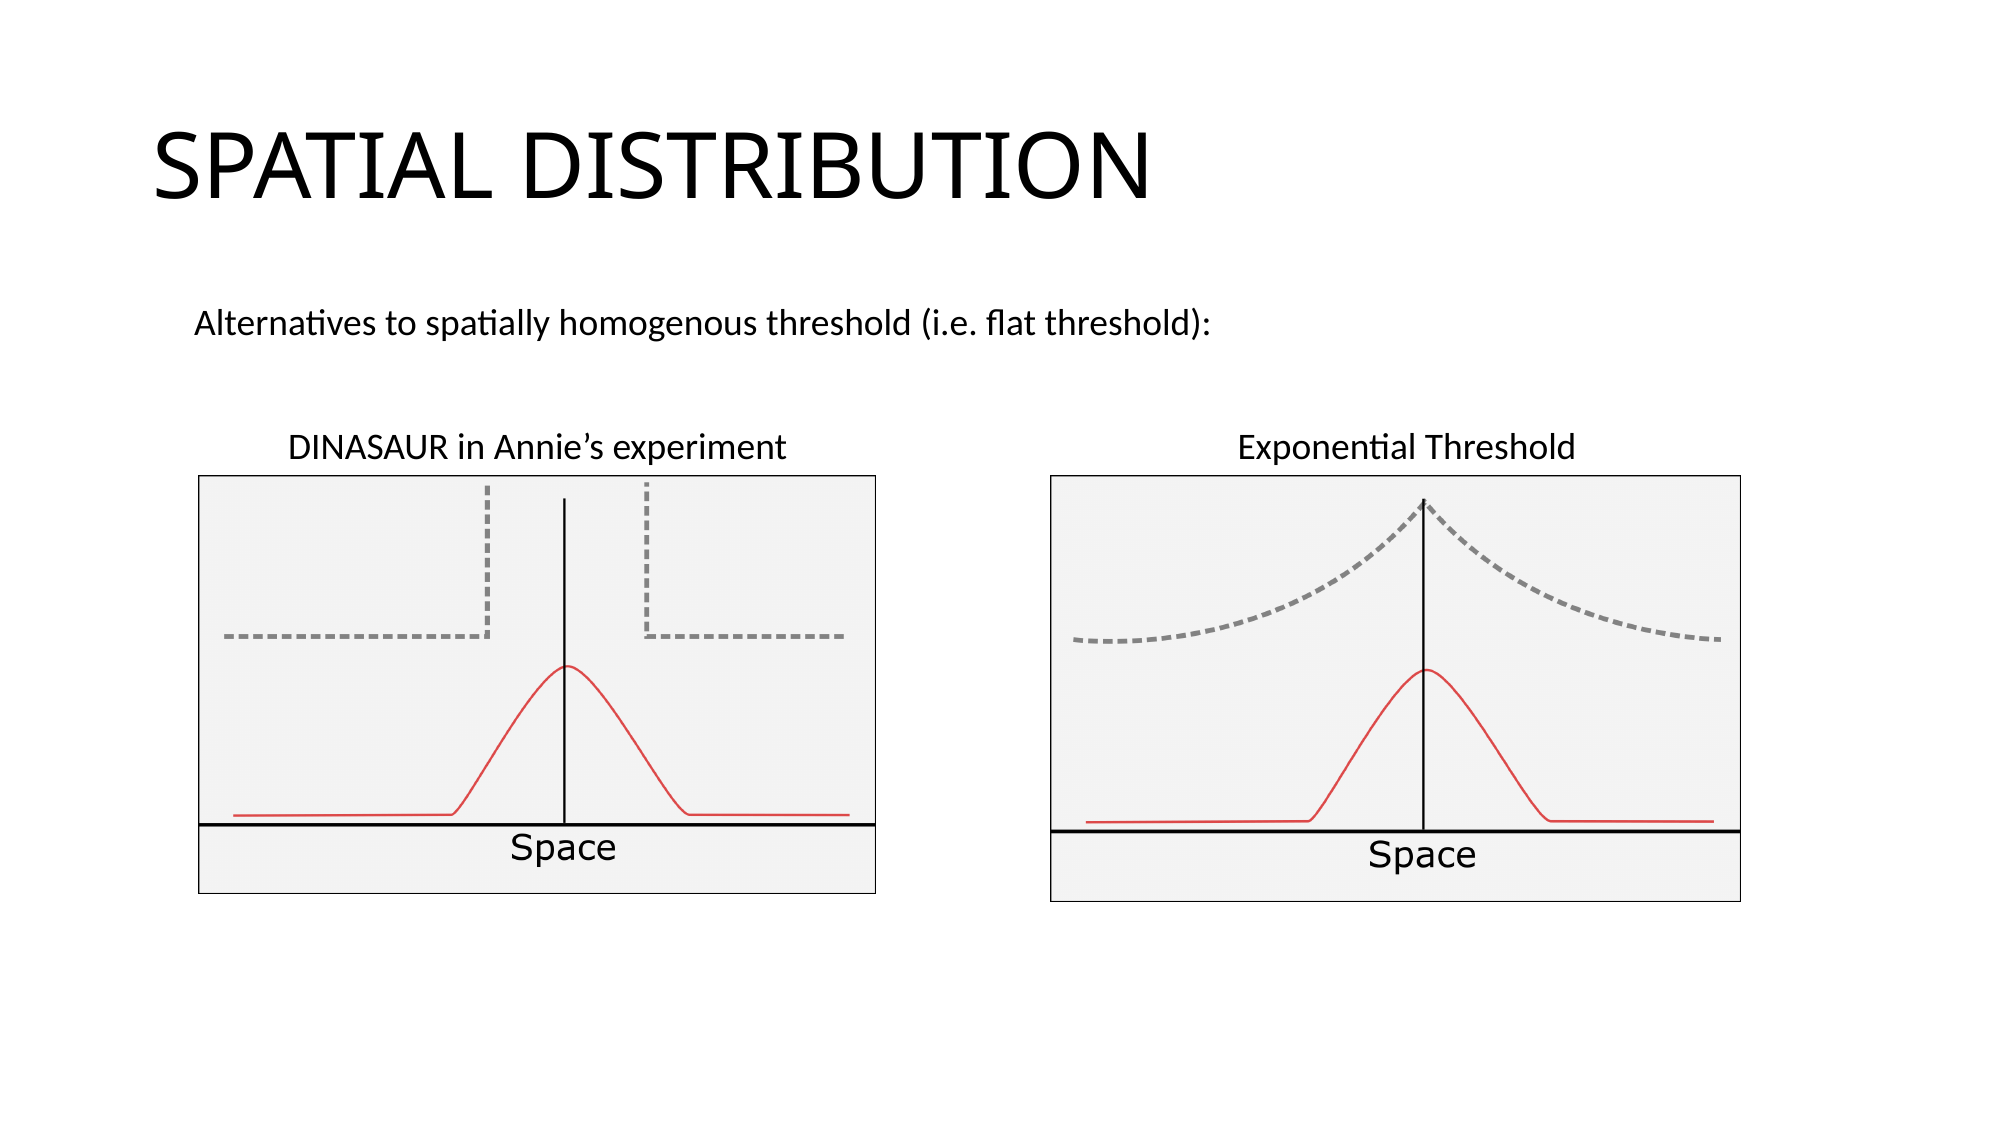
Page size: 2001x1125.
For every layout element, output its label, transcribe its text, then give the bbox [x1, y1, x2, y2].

title SPATIAL DISTRIBUTION [137, 59, 1863, 278]
picture [198, 475, 876, 894]
text_box DINASAUR in Annie’s experiment [273, 414, 803, 475]
text_box Exponential Threshold [1222, 414, 1593, 475]
picture [1050, 475, 1741, 902]
text_box Alternatives to spatially homogenous threshold (i.e. flat threshold): [179, 290, 1245, 351]
